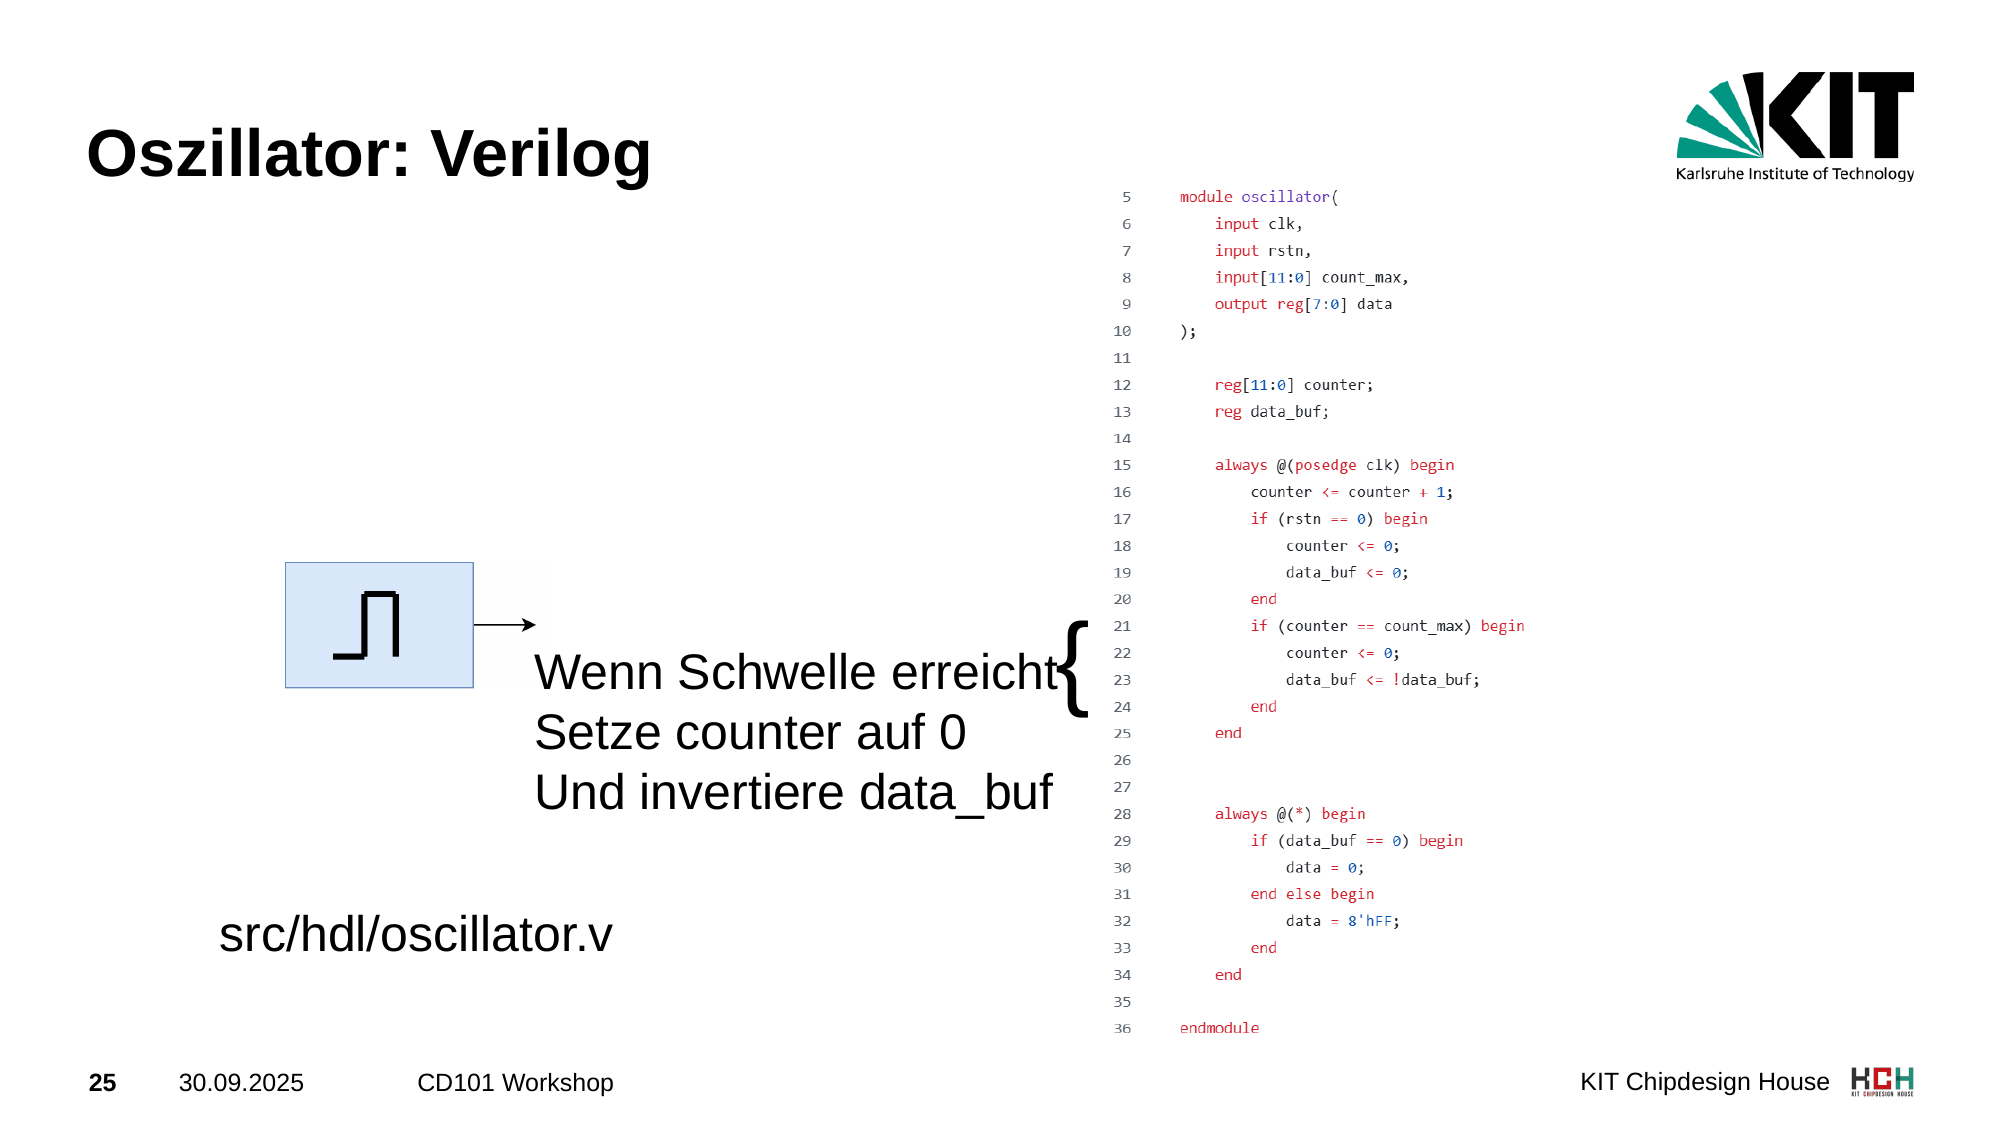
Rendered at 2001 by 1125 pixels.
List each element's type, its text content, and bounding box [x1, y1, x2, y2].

picture [1677, 72, 1914, 182]
picture [1851, 1067, 1914, 1097]
text_box Wenn Schwelle erreicht Setze counter auf 0 Und invertiere data_buf [519, 631, 1073, 827]
slide_number 25 [88, 1038, 161, 1125]
picture [1105, 181, 1650, 1048]
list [285, 562, 550, 690]
title Oszillator: Verilog [86, 64, 1589, 191]
text_box src/hdl/oscillator.v [205, 893, 630, 969]
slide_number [178, 1038, 404, 1125]
footer CD101 Workshop [417, 1038, 1275, 1125]
text_box { [1040, 584, 1105, 725]
